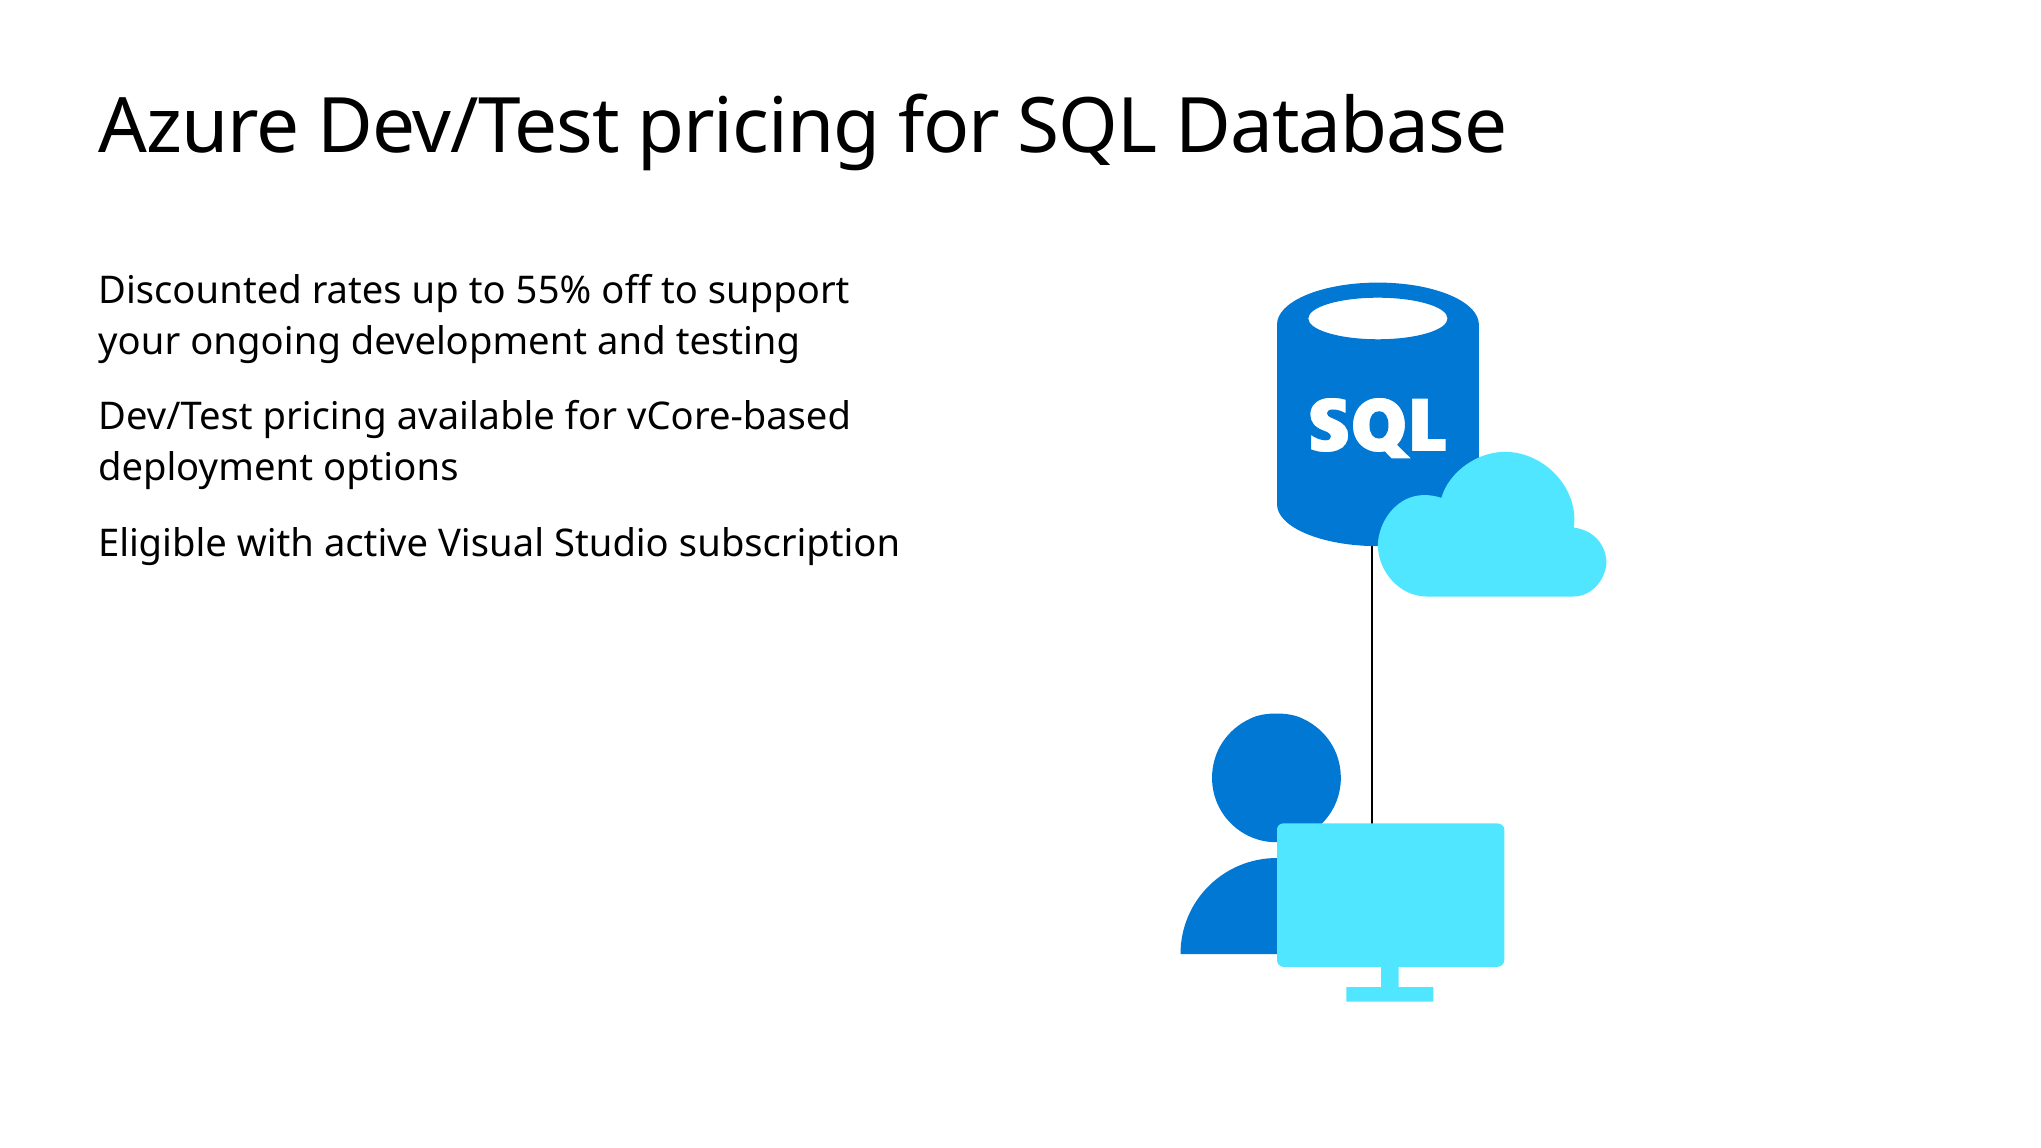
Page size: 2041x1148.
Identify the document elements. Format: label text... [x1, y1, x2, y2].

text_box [1180, 713, 1505, 1002]
list Discounted rates up to 55% off to support your ongoing development and testing Dev/Test pricing available for vCore-based deployment options Eligible with active Visual Studio subscription [98, 261, 918, 563]
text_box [1276, 282, 1607, 597]
title Azure Dev/Test pricing for SQL Database [98, 76, 1943, 170]
